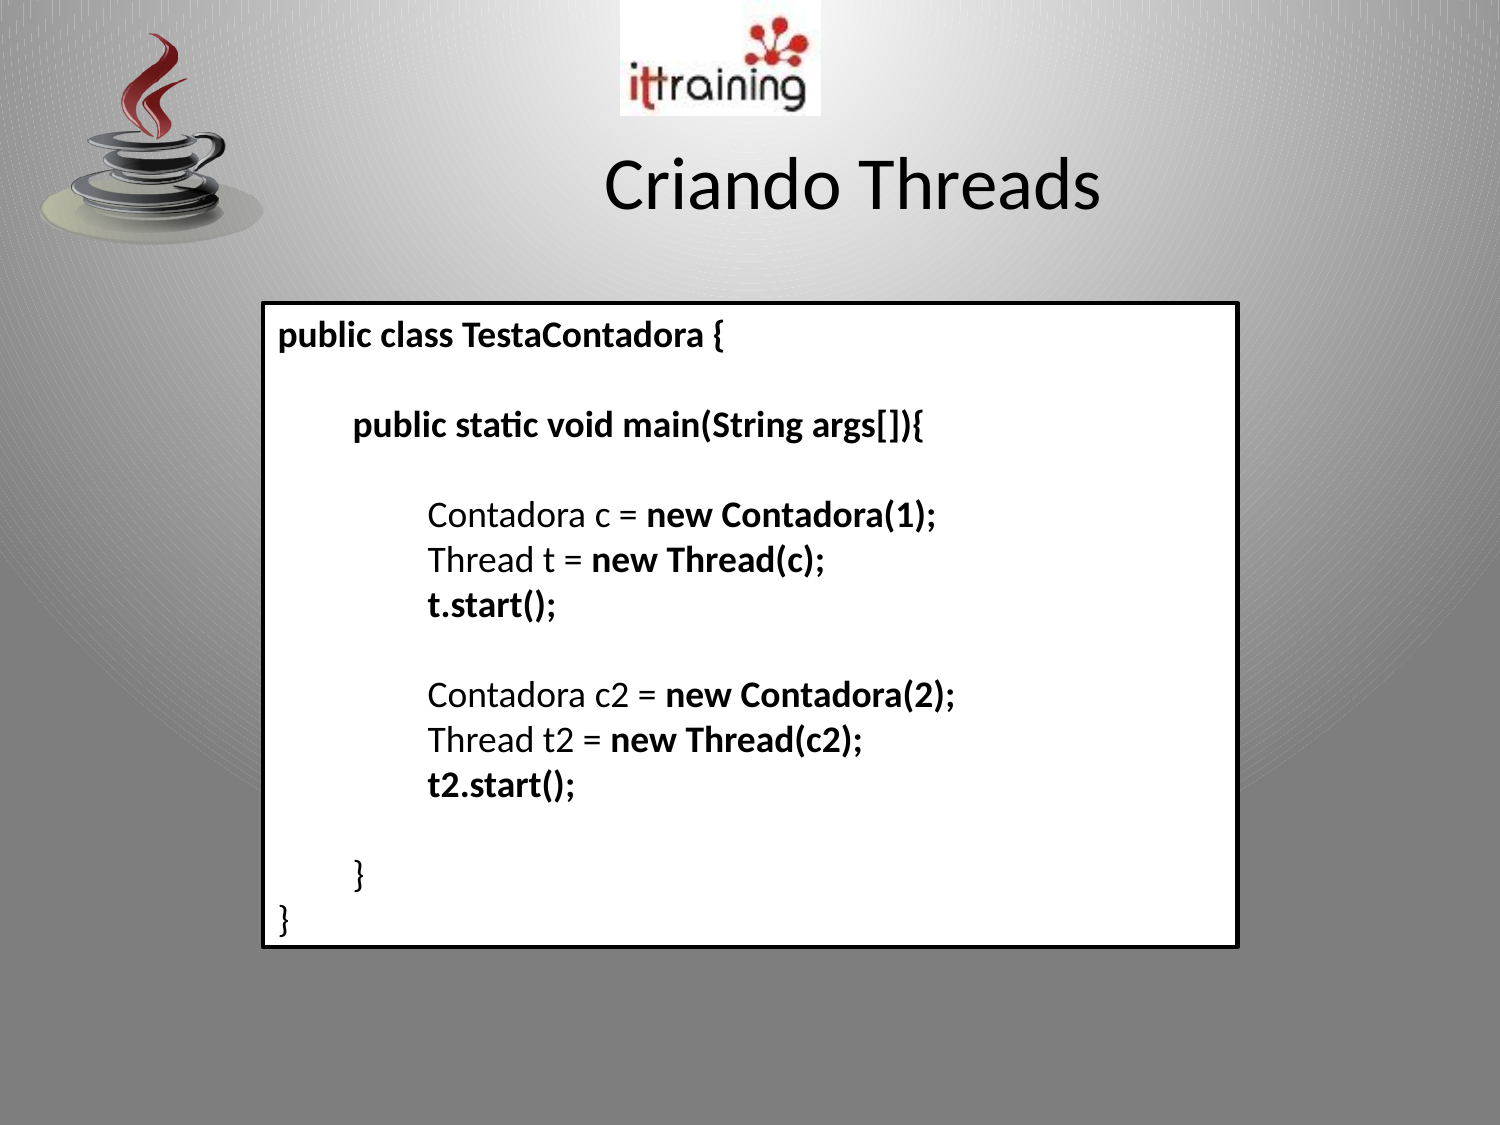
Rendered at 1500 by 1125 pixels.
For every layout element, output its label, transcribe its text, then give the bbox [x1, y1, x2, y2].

picture [29, 7, 272, 251]
text_box public class TestaContadora { public static void main(String args[]){ Contadora c = new Contadora(1); Thread t = new Thread(c); t.start(); Contadora c2 = new Contadora(2); Thread t2 = new Thread(c2); t2.start(); } } [261, 301, 1240, 949]
picture [619, 0, 822, 117]
title Criando Threads [276, 94, 1453, 232]
